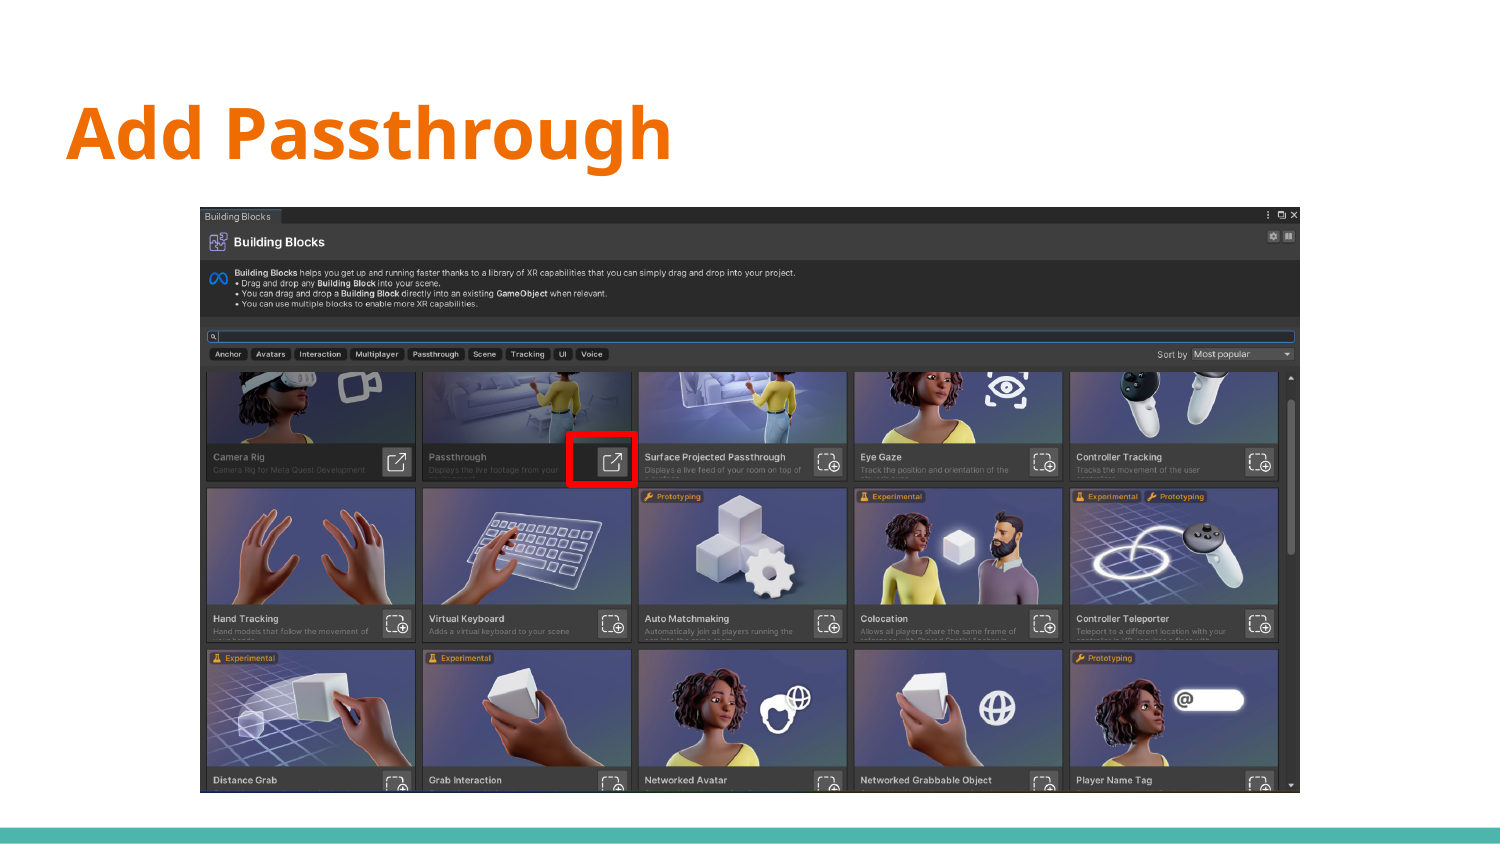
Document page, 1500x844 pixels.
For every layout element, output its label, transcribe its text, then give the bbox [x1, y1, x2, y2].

title Add Passthrough [51, 72, 1449, 189]
picture [200, 207, 1300, 793]
